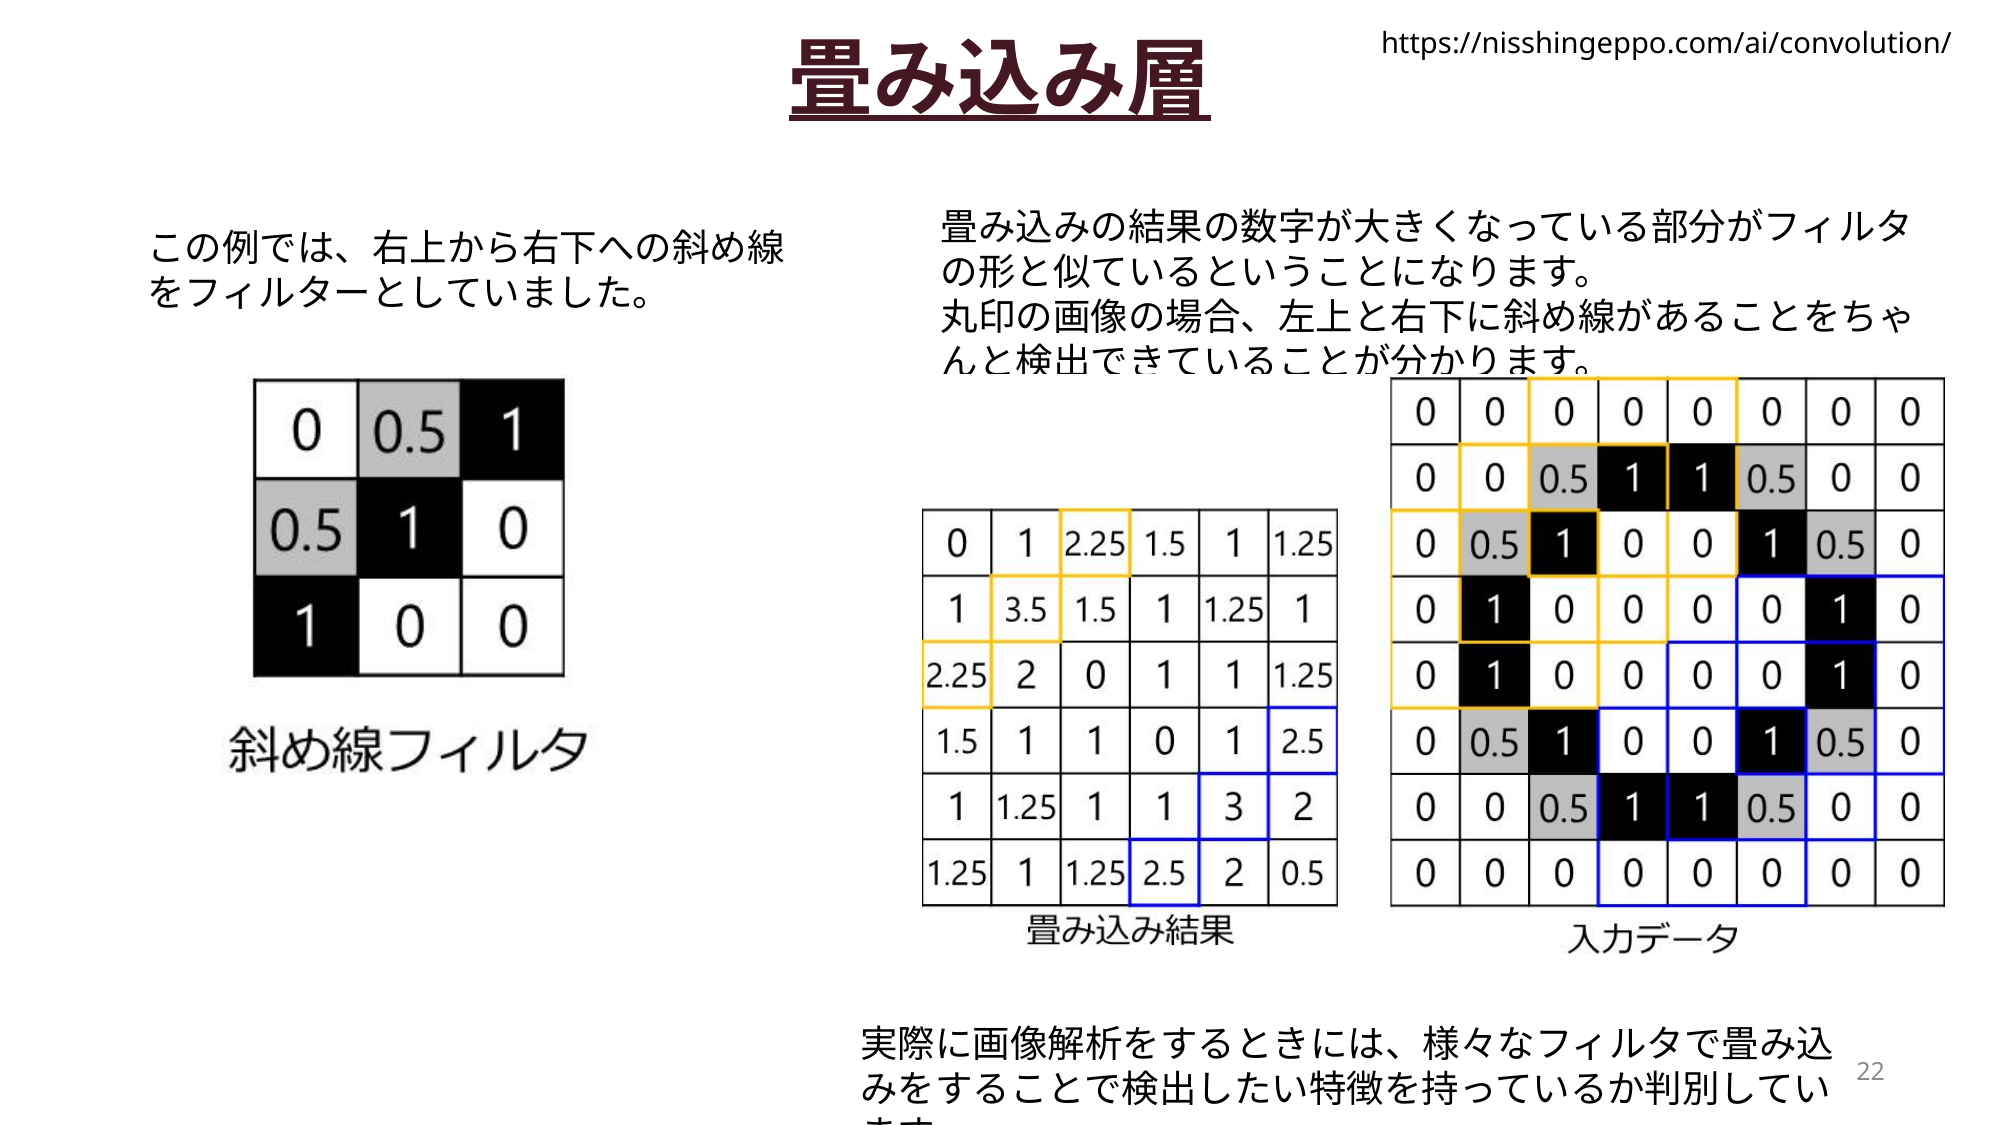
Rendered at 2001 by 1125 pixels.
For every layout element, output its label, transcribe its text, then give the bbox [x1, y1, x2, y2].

text_box https://nisshingeppo.com/ai/convolution/ [1366, 16, 1968, 67]
text_box 実際に画像解析をするときには、様々なフィルタで畳み込みをすることで検出したい特徴を持っているか判別しています。 [845, 1012, 1868, 1125]
text_box 畳み込みの結果の数字が大きくなっている部分がフィルタの形と似ているということになります。 丸印の画像の場合、左上と右下に斜め線があることをちゃんと検出できていることが分かります。 [925, 195, 1948, 375]
picture [921, 373, 1945, 987]
title 畳み込み層 [99, 16, 1900, 134]
picture [197, 373, 623, 820]
text_box この例では、右上から右下への斜め線をフィルターとしていました。 [132, 216, 819, 322]
slide_number 22 [1868, 1042, 1900, 1103]
